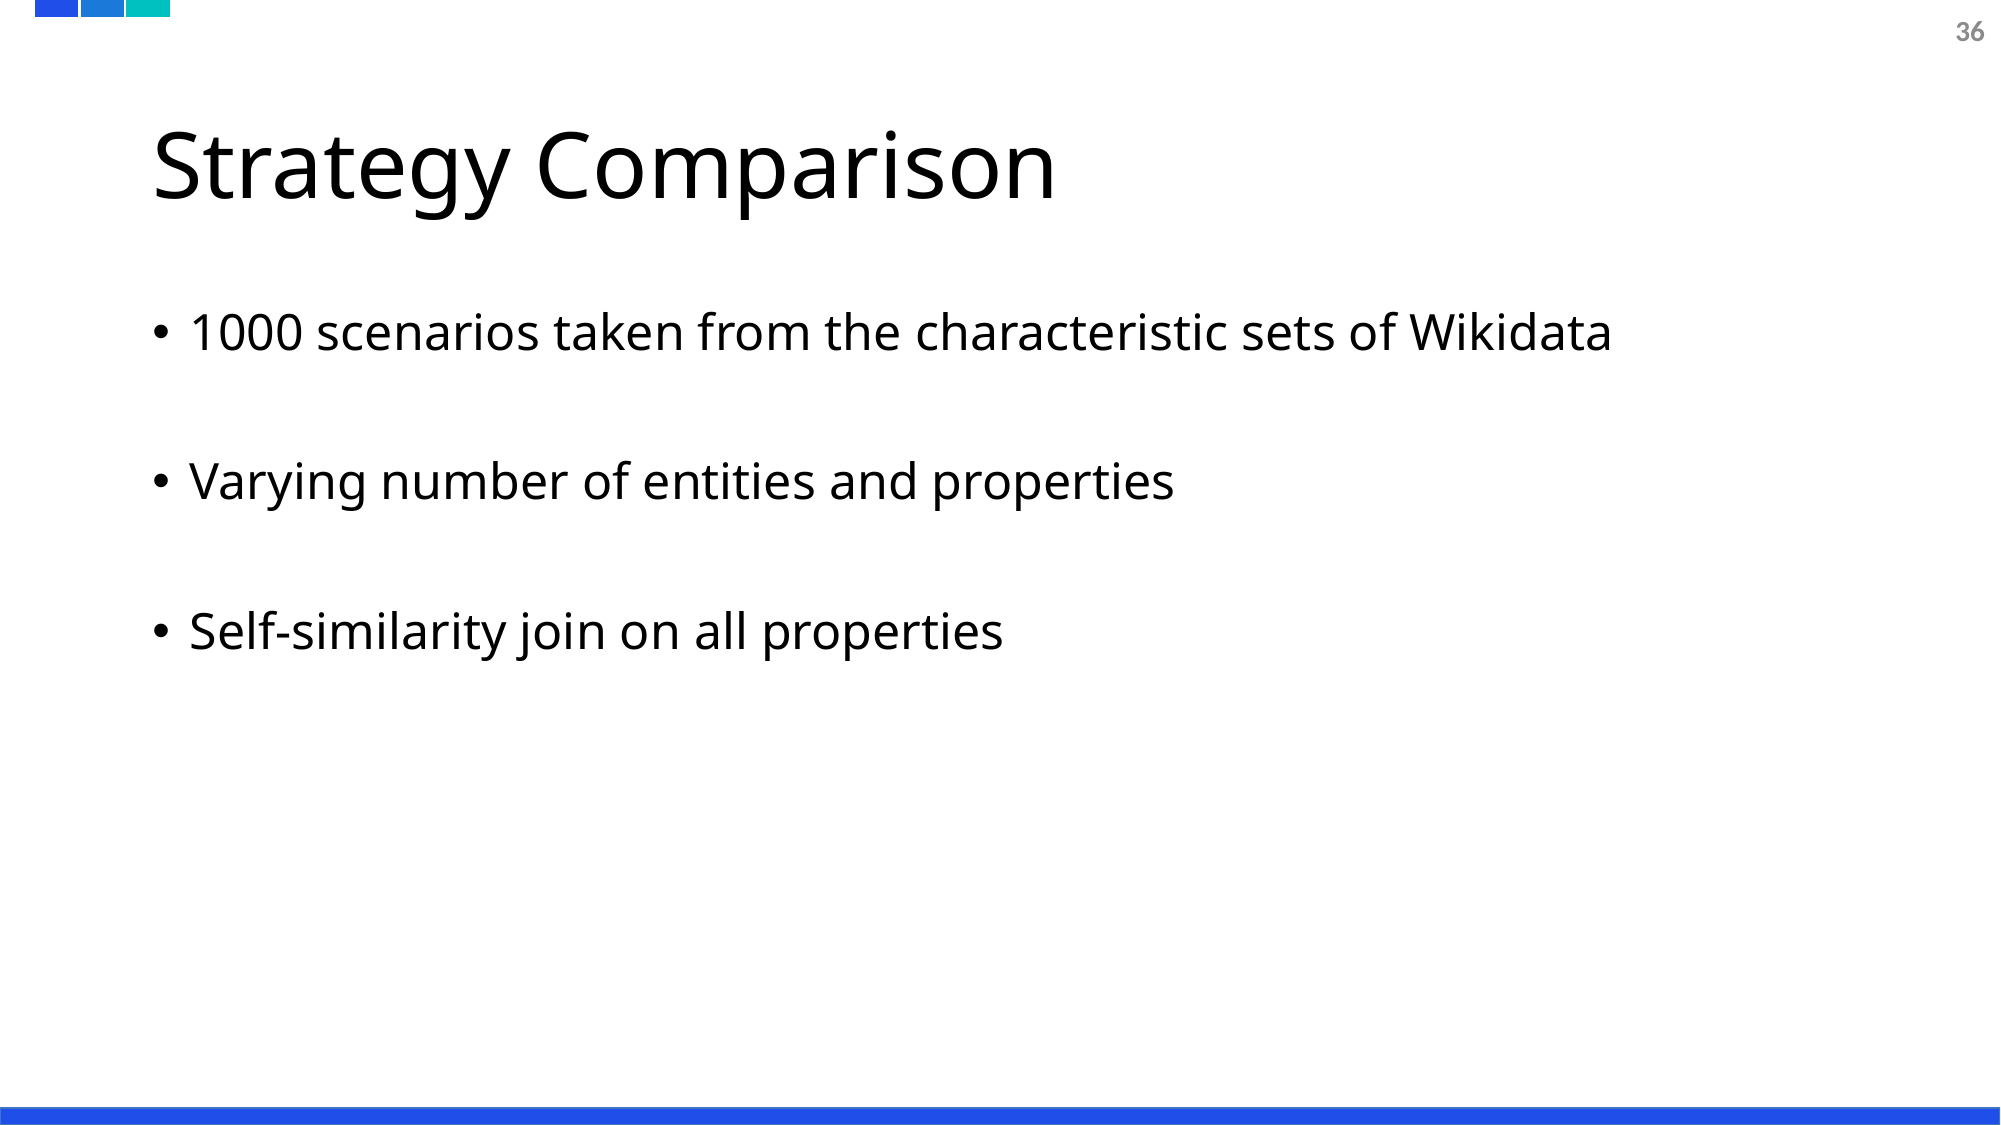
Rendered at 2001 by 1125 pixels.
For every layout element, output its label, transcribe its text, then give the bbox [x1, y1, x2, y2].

slide_number 36 [1550, 0, 2000, 60]
list 1000 scenarios taken from the characteristic sets of Wikidata Varying number of entities and properties Self-similarity join on all properties [137, 299, 1863, 1014]
title Strategy Comparison [137, 59, 1863, 278]
